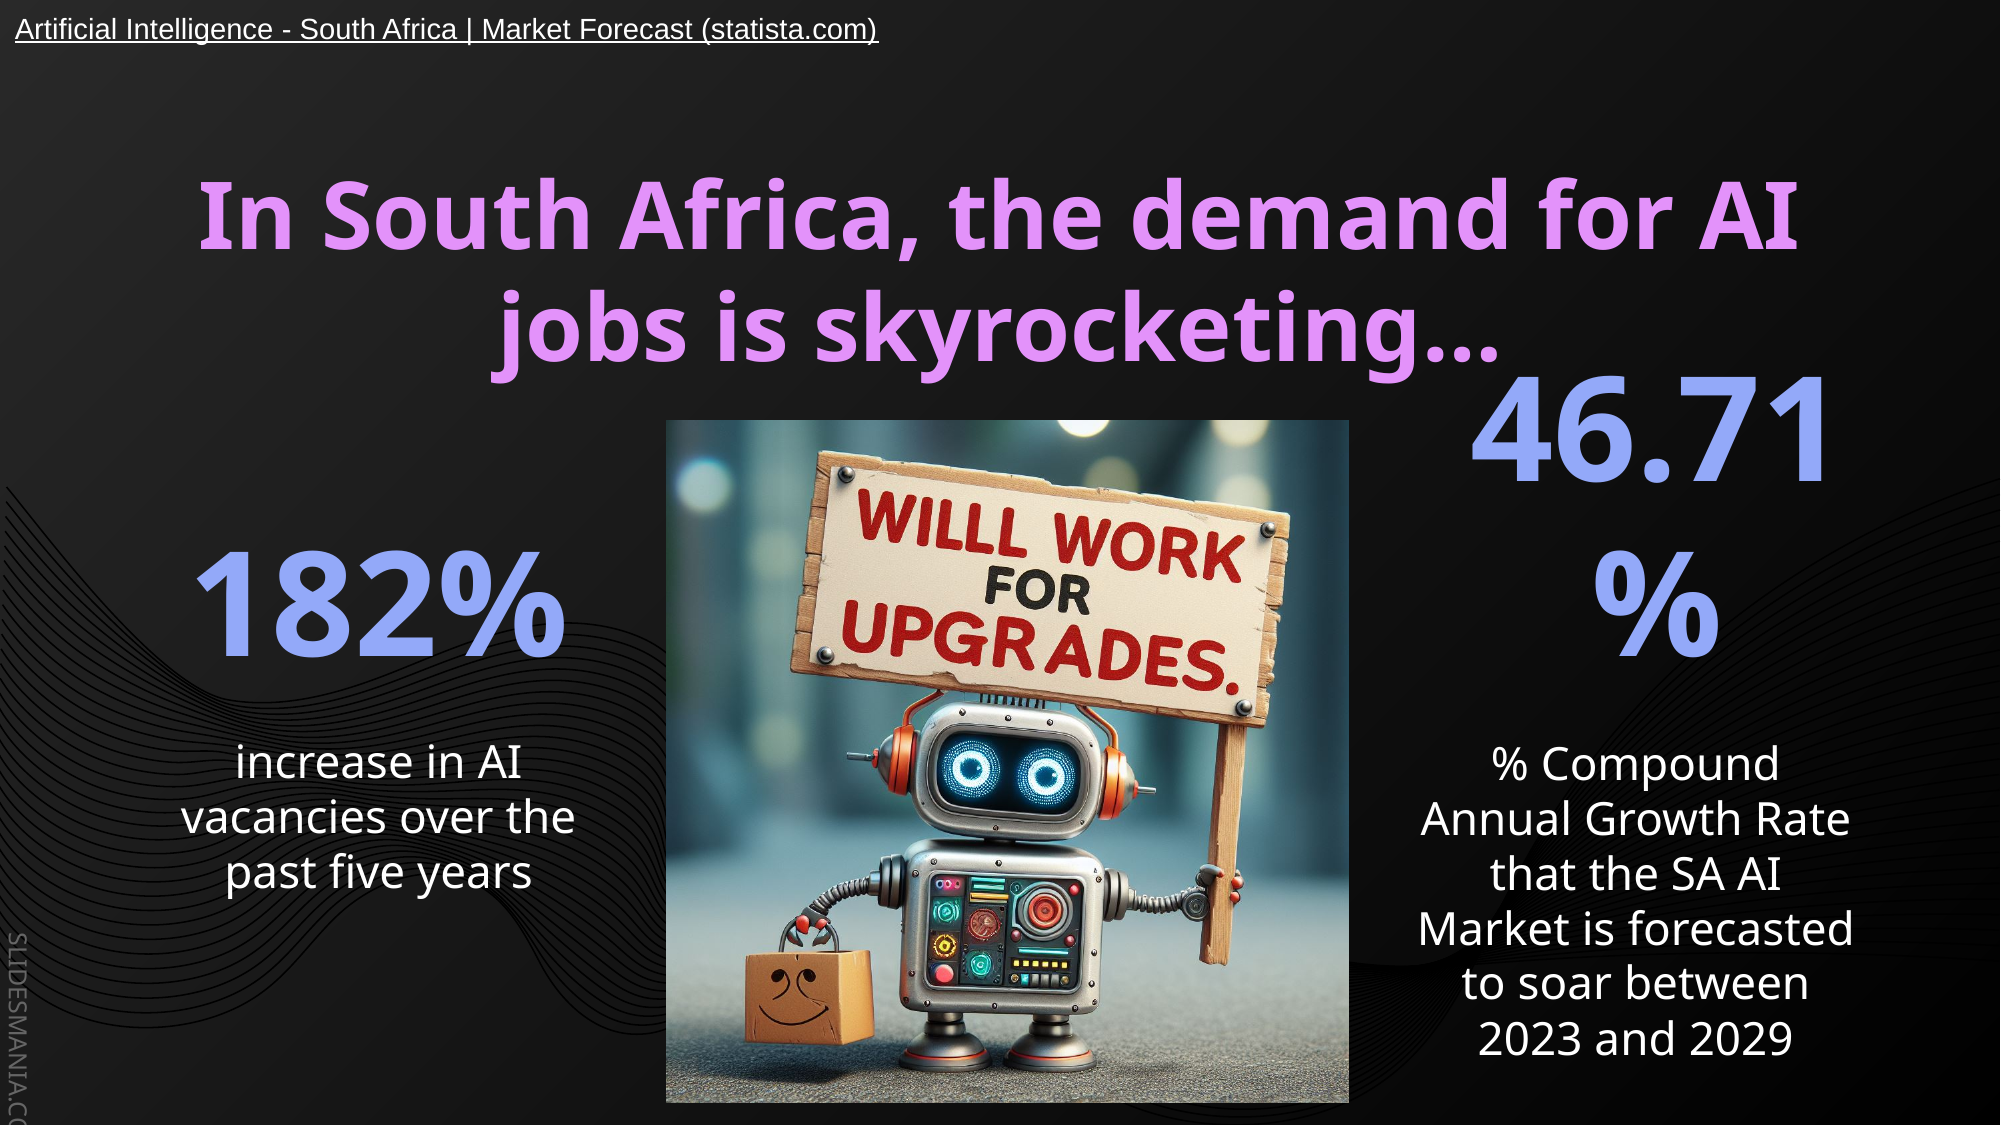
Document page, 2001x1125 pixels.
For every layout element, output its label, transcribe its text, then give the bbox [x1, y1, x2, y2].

text_box Artificial Intelligence - South Africa | Market Forecast (statista.com) [0, 3, 1008, 53]
list % Compound Annual Growth Rate that the SA AI Market is forecasted to soar between 2023 and 2029 [1394, 714, 1878, 867]
title 46.71% [1394, 510, 1921, 706]
list increase in AI vacancies over the past five years [136, 712, 621, 865]
picture [666, 420, 1349, 1103]
title 182% [136, 510, 621, 706]
title In South Africa, the demand for AI jobs is skyrocketing… [107, 135, 1893, 261]
